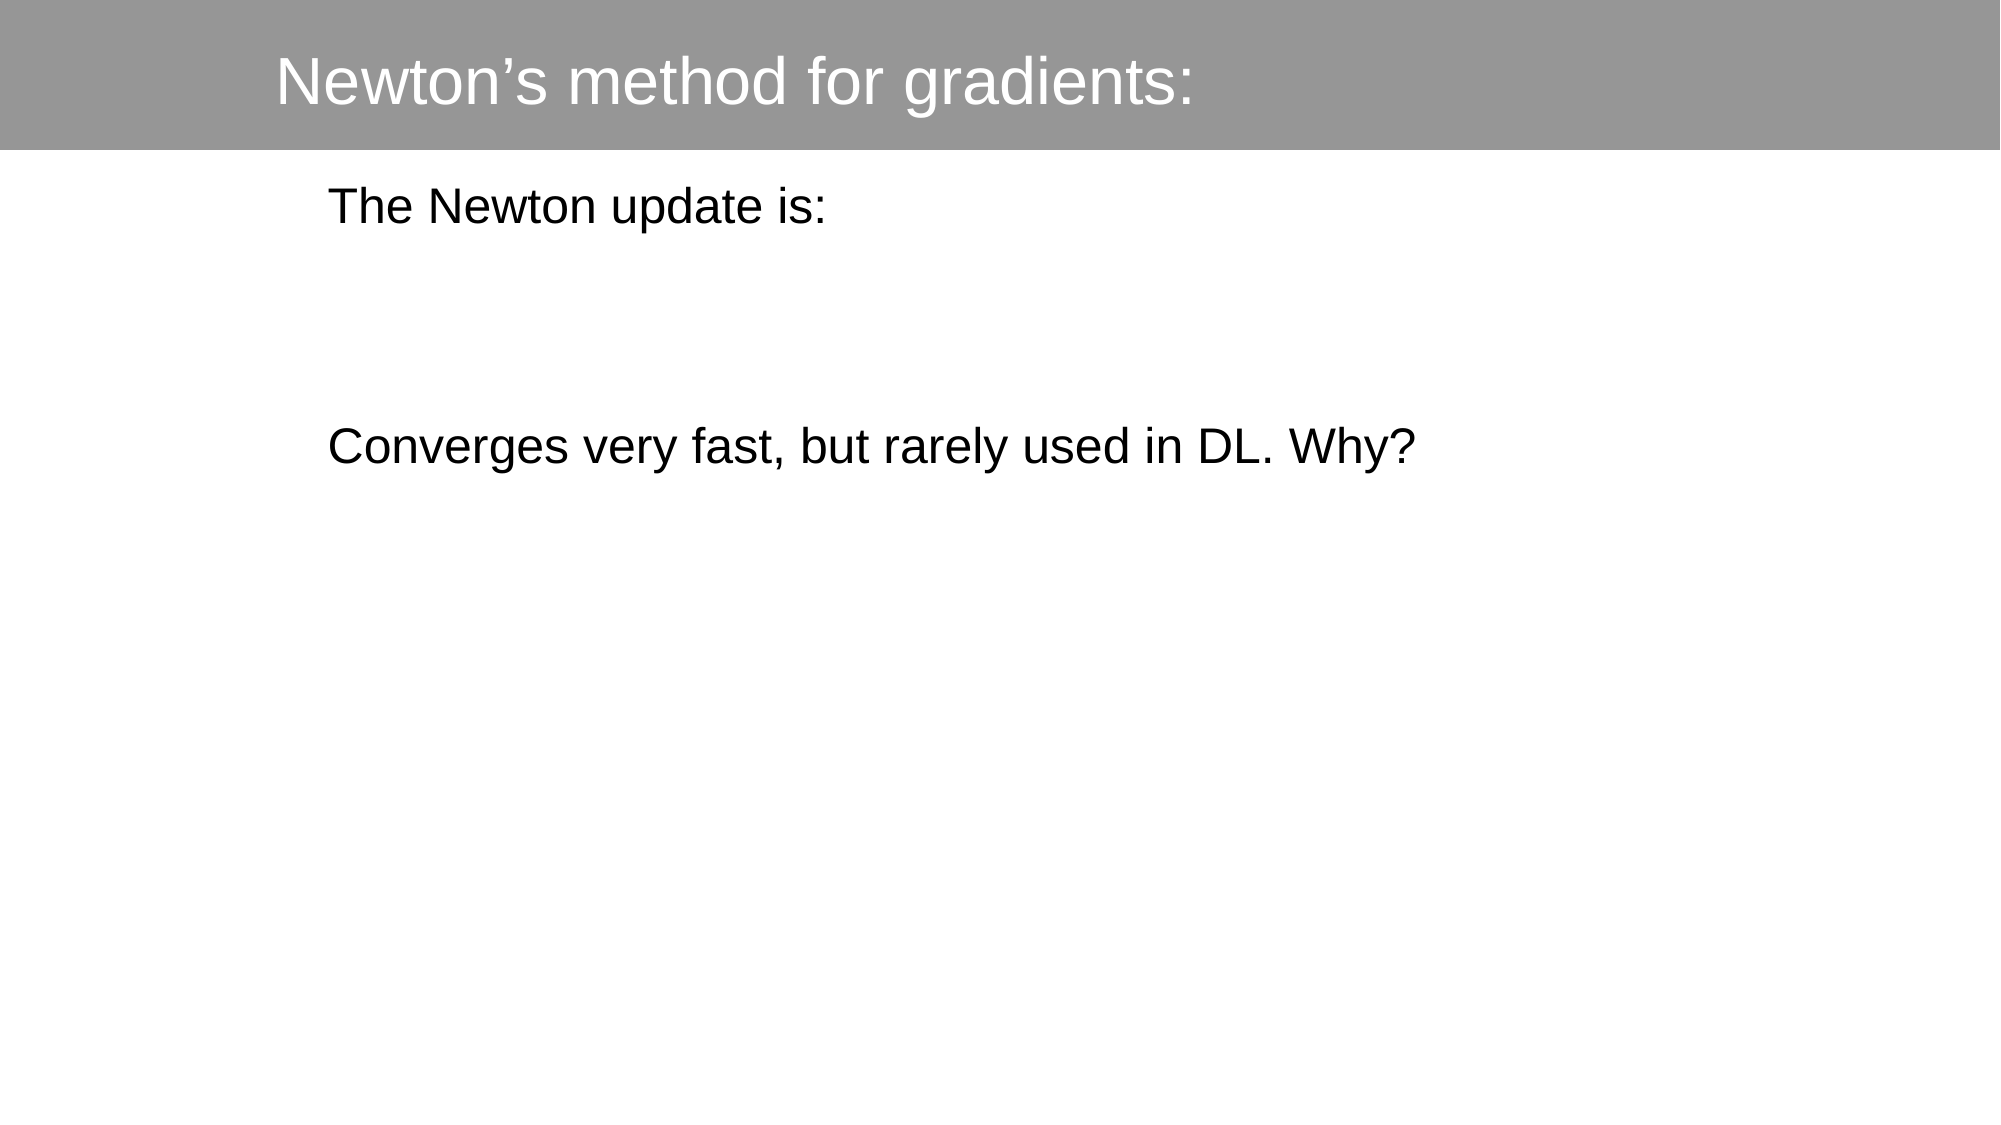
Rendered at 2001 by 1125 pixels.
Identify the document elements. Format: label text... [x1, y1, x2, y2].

text_box Newton’s method for gradients: [260, 22, 1708, 159]
